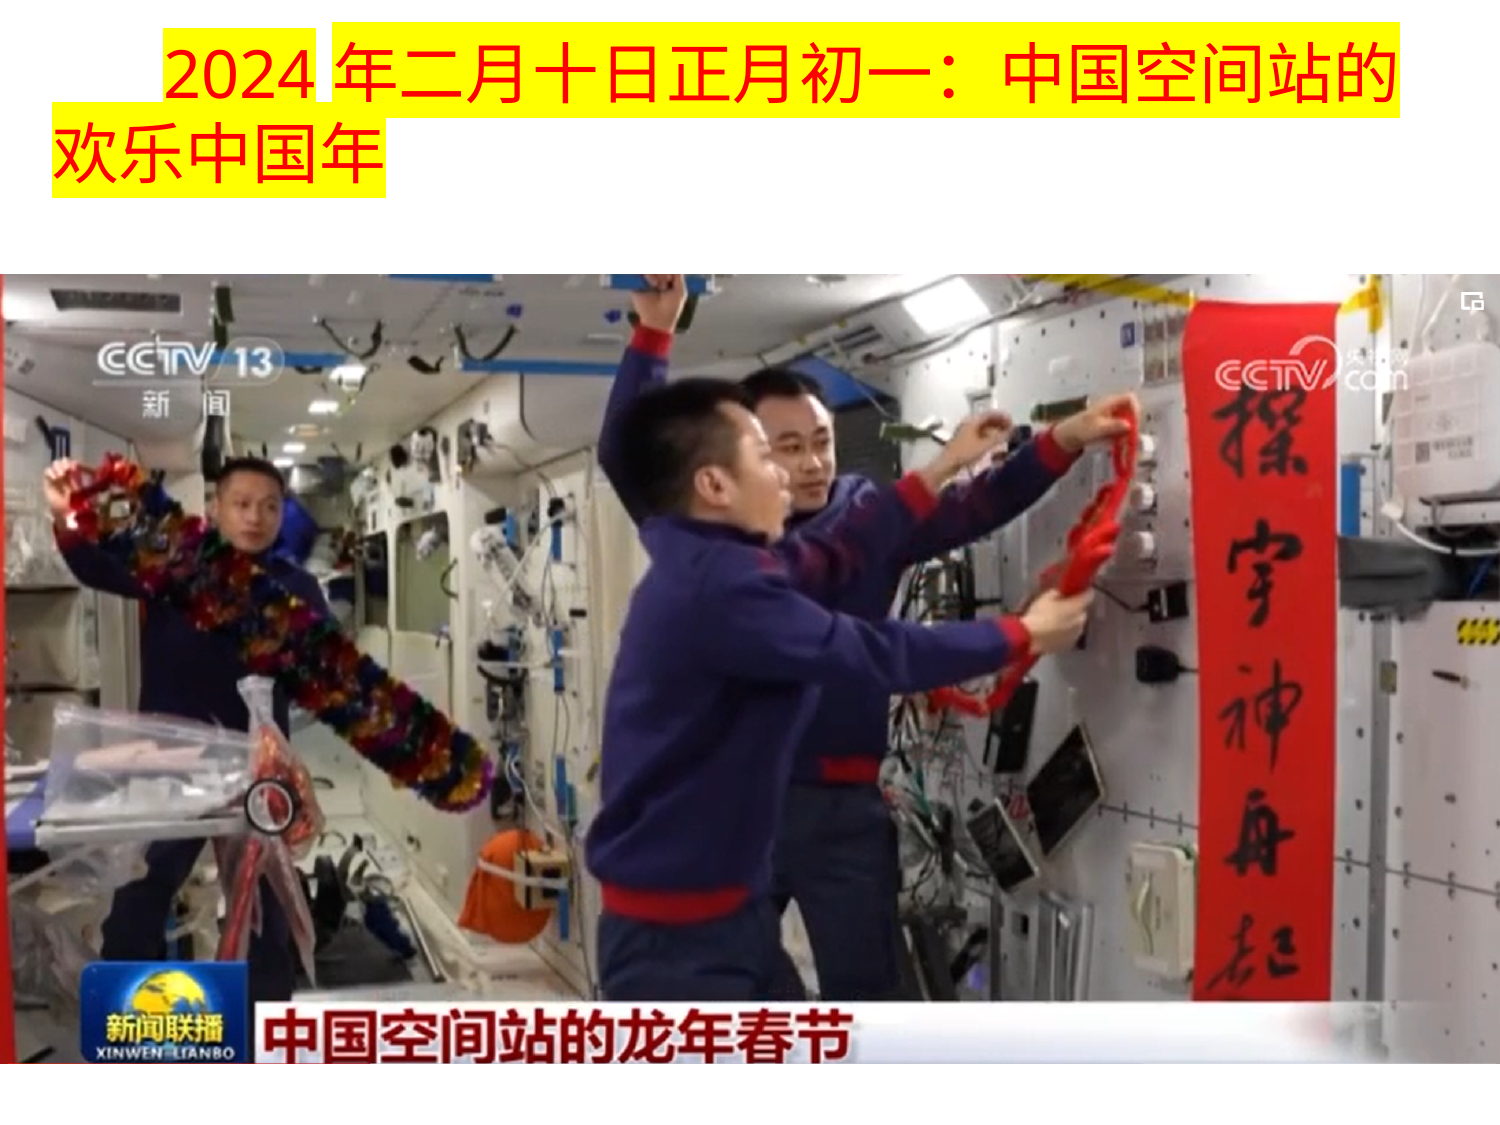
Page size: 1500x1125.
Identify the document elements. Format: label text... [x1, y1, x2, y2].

picture [0, 274, 1500, 1064]
text_box 2024年二月十日正月初一：中国空间站的欢乐中国年 [37, 24, 1448, 200]
